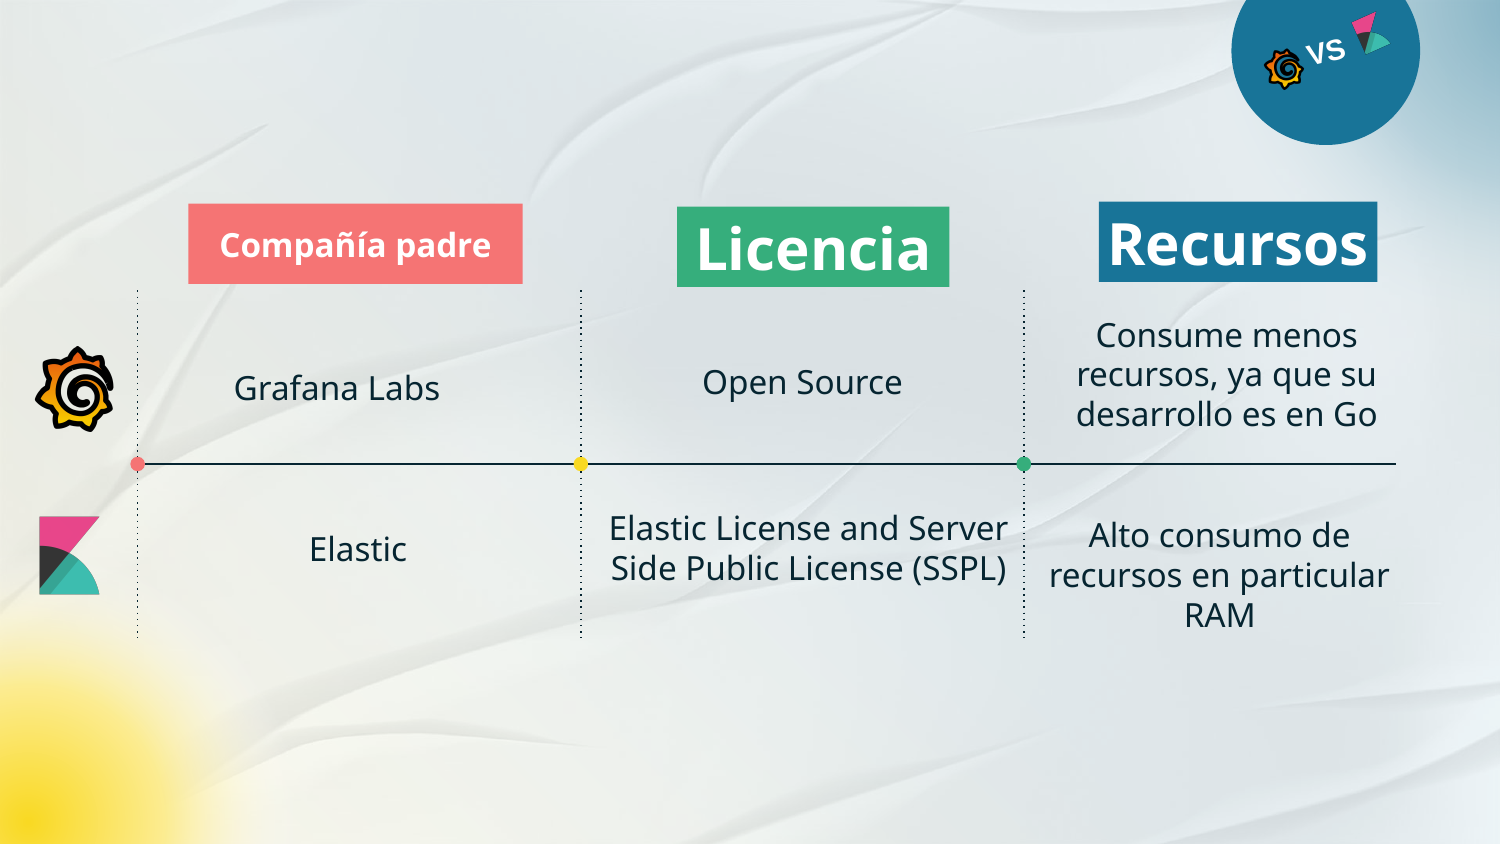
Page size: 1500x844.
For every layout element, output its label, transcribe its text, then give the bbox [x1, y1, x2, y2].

text_box Elastic [157, 527, 559, 612]
title Licencia [677, 206, 950, 287]
text_box [1016, 459, 1031, 472]
text_box Grafana Labs [162, 367, 513, 451]
text_box Consume menos recursos, ya que su desarrollo es en Go [1051, 313, 1402, 441]
text_box Alto consumo de recursos en particular RAM [1044, 513, 1395, 598]
picture [12, 499, 126, 612]
text_box VS [1231, 0, 1421, 145]
text_box Open Source [627, 361, 978, 446]
title Compañía padre [188, 203, 523, 284]
picture [1256, 42, 1310, 96]
picture [31, 346, 117, 432]
text_box [130, 458, 145, 472]
text_box Recursos [1098, 201, 1378, 282]
picture [1338, 0, 1405, 67]
text_box Elastic License and Server Side Public License (SSPL) [601, 506, 1017, 591]
text_box [573, 458, 588, 472]
